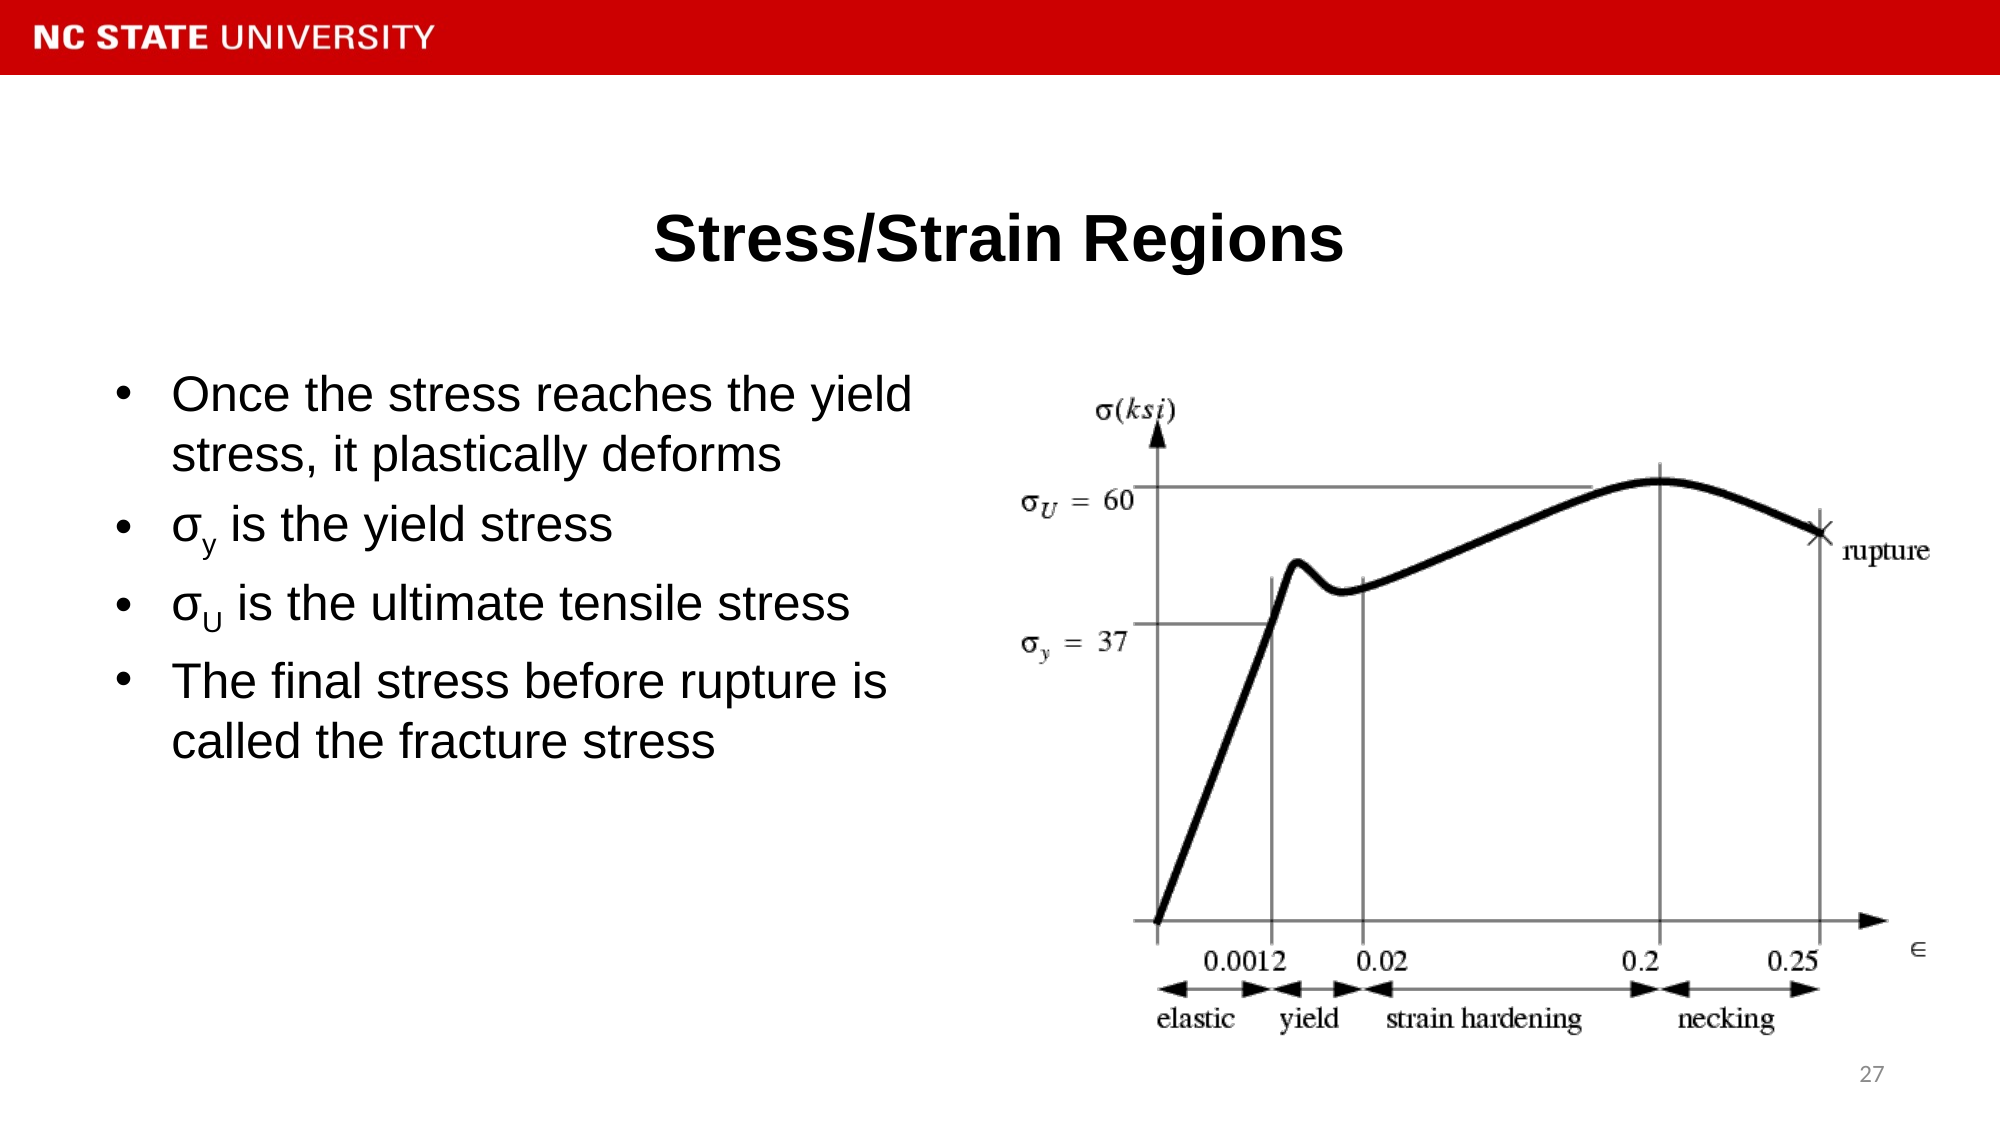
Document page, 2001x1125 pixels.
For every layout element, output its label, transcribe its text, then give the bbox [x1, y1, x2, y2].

title Stress/Strain Regions [99, 147, 1900, 323]
list Once the stress reaches the yield stress, it plastically deforms σy is the yield stress σU is the ultimate tensile stress The final stress before rupture is called the fracture stress [99, 354, 997, 1005]
slide_number 27 [1433, 1068, 1900, 1103]
picture [1015, 373, 1941, 1059]
picture [0, 0, 2000, 75]
